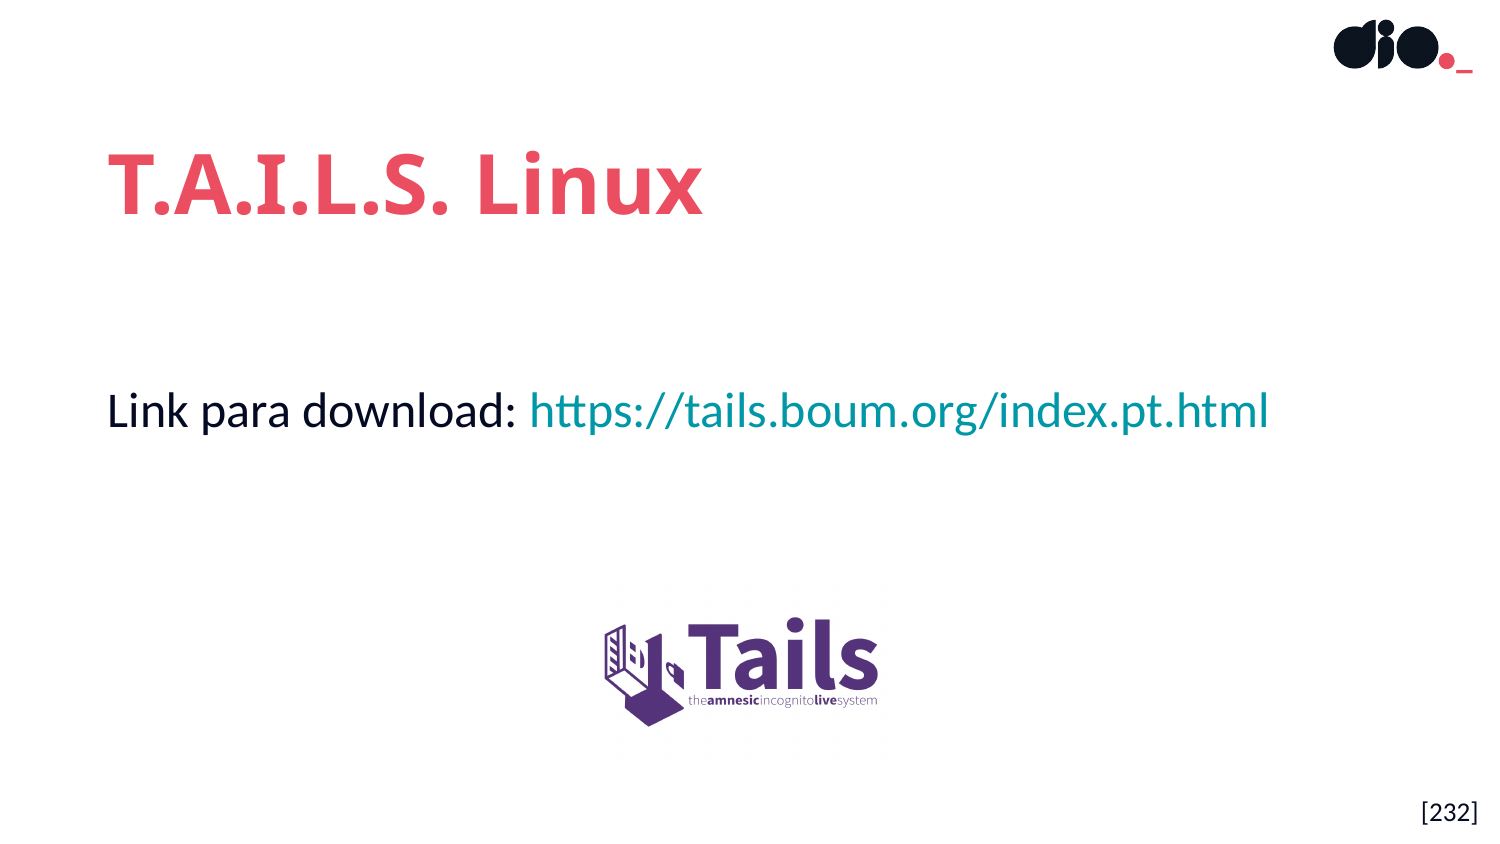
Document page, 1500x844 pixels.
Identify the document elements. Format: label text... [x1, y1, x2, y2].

text_box T.A.I.L.S. Linux [92, 104, 1408, 243]
slide_number [232] [1403, 779, 1494, 844]
picture [1333, 19, 1473, 74]
text_box Link para download: https://tails.boum.org/index.pt.html [92, 242, 1341, 654]
picture [580, 564, 903, 780]
